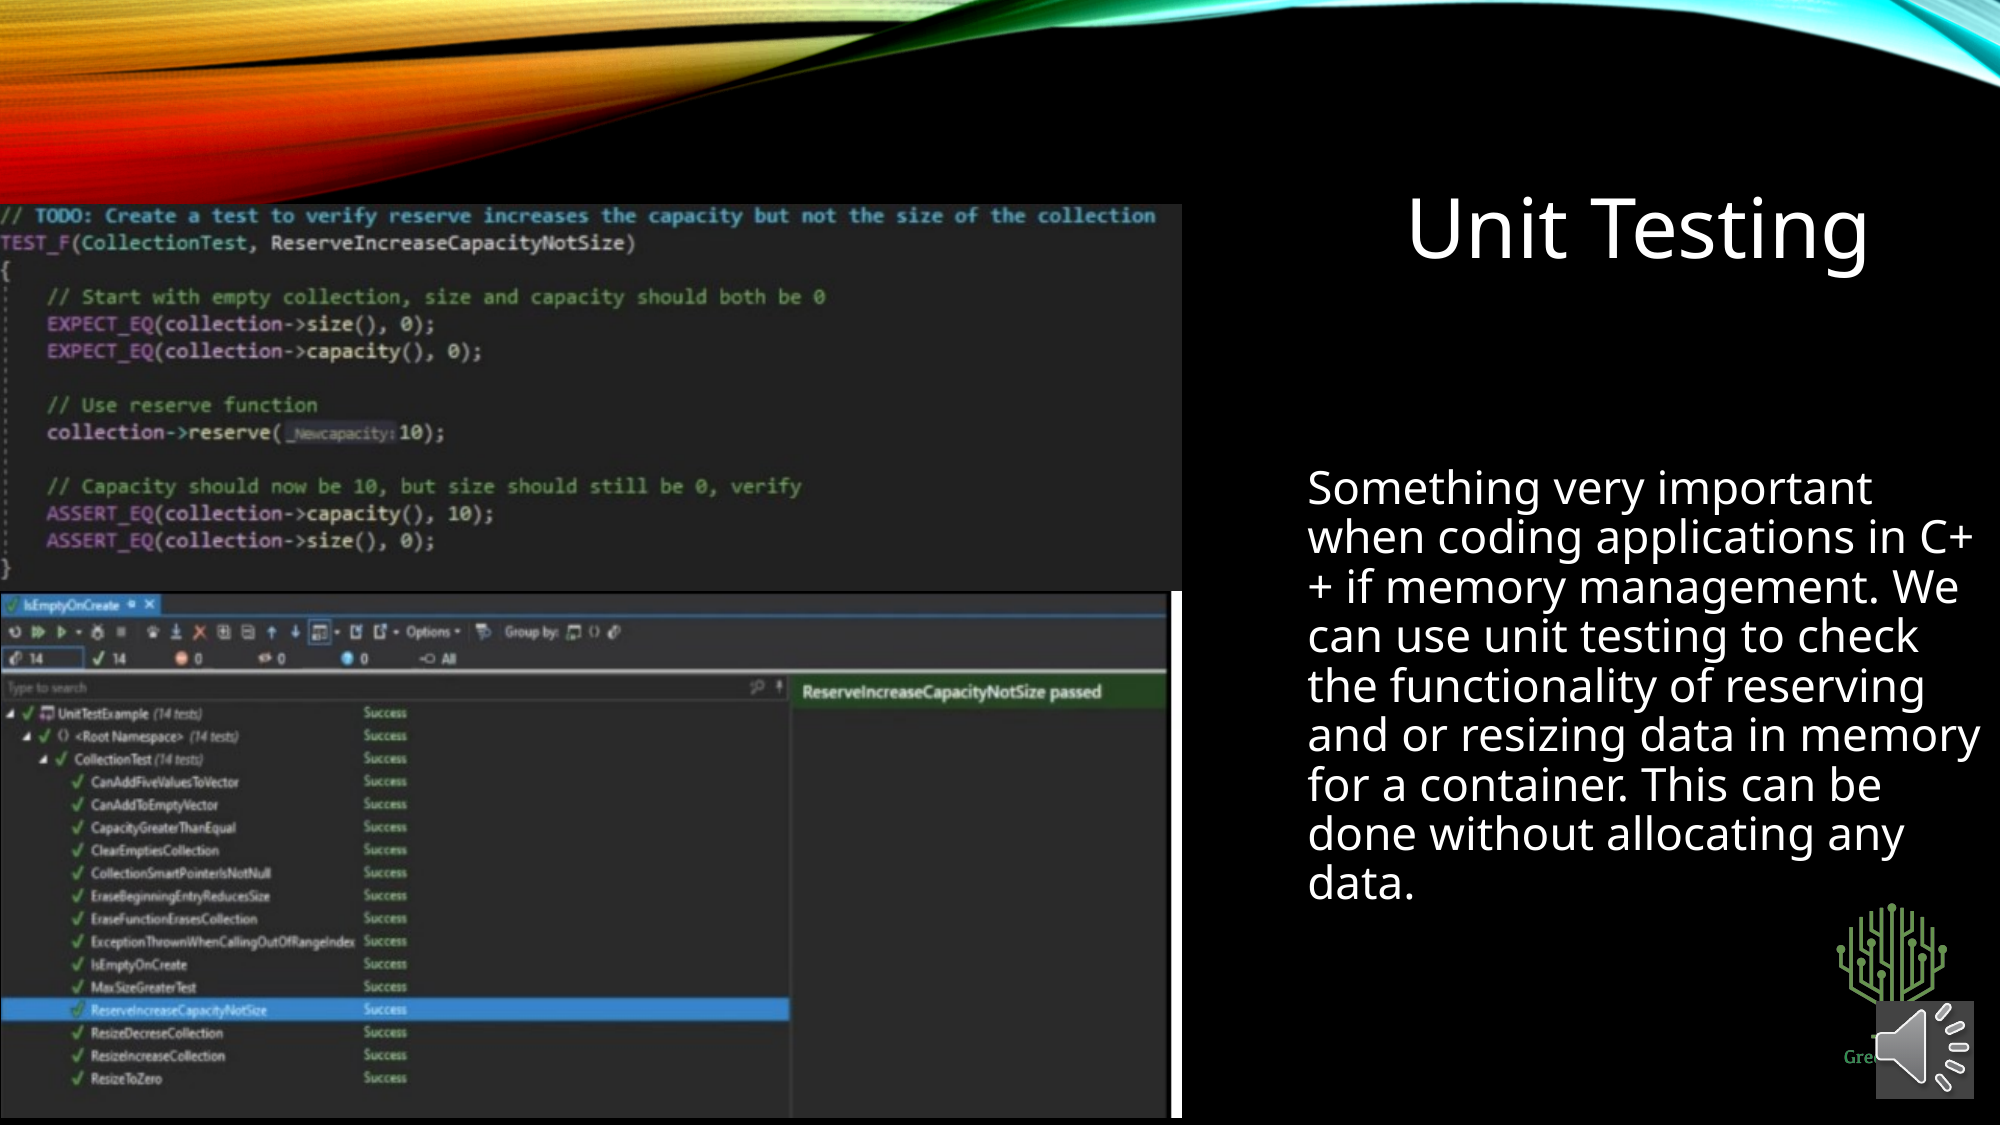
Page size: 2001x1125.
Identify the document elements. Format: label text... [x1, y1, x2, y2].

list Something very important when coding applications in C++ if memory management. We can use unit testing to check the functionality of reserving and or resizing data in memory for a container. This can be done without allocating any data. [1292, 457, 2000, 1118]
title Unit Testing [474, 125, 1888, 338]
picture [0, 0, 2000, 1118]
picture [1817, 892, 1976, 1101]
